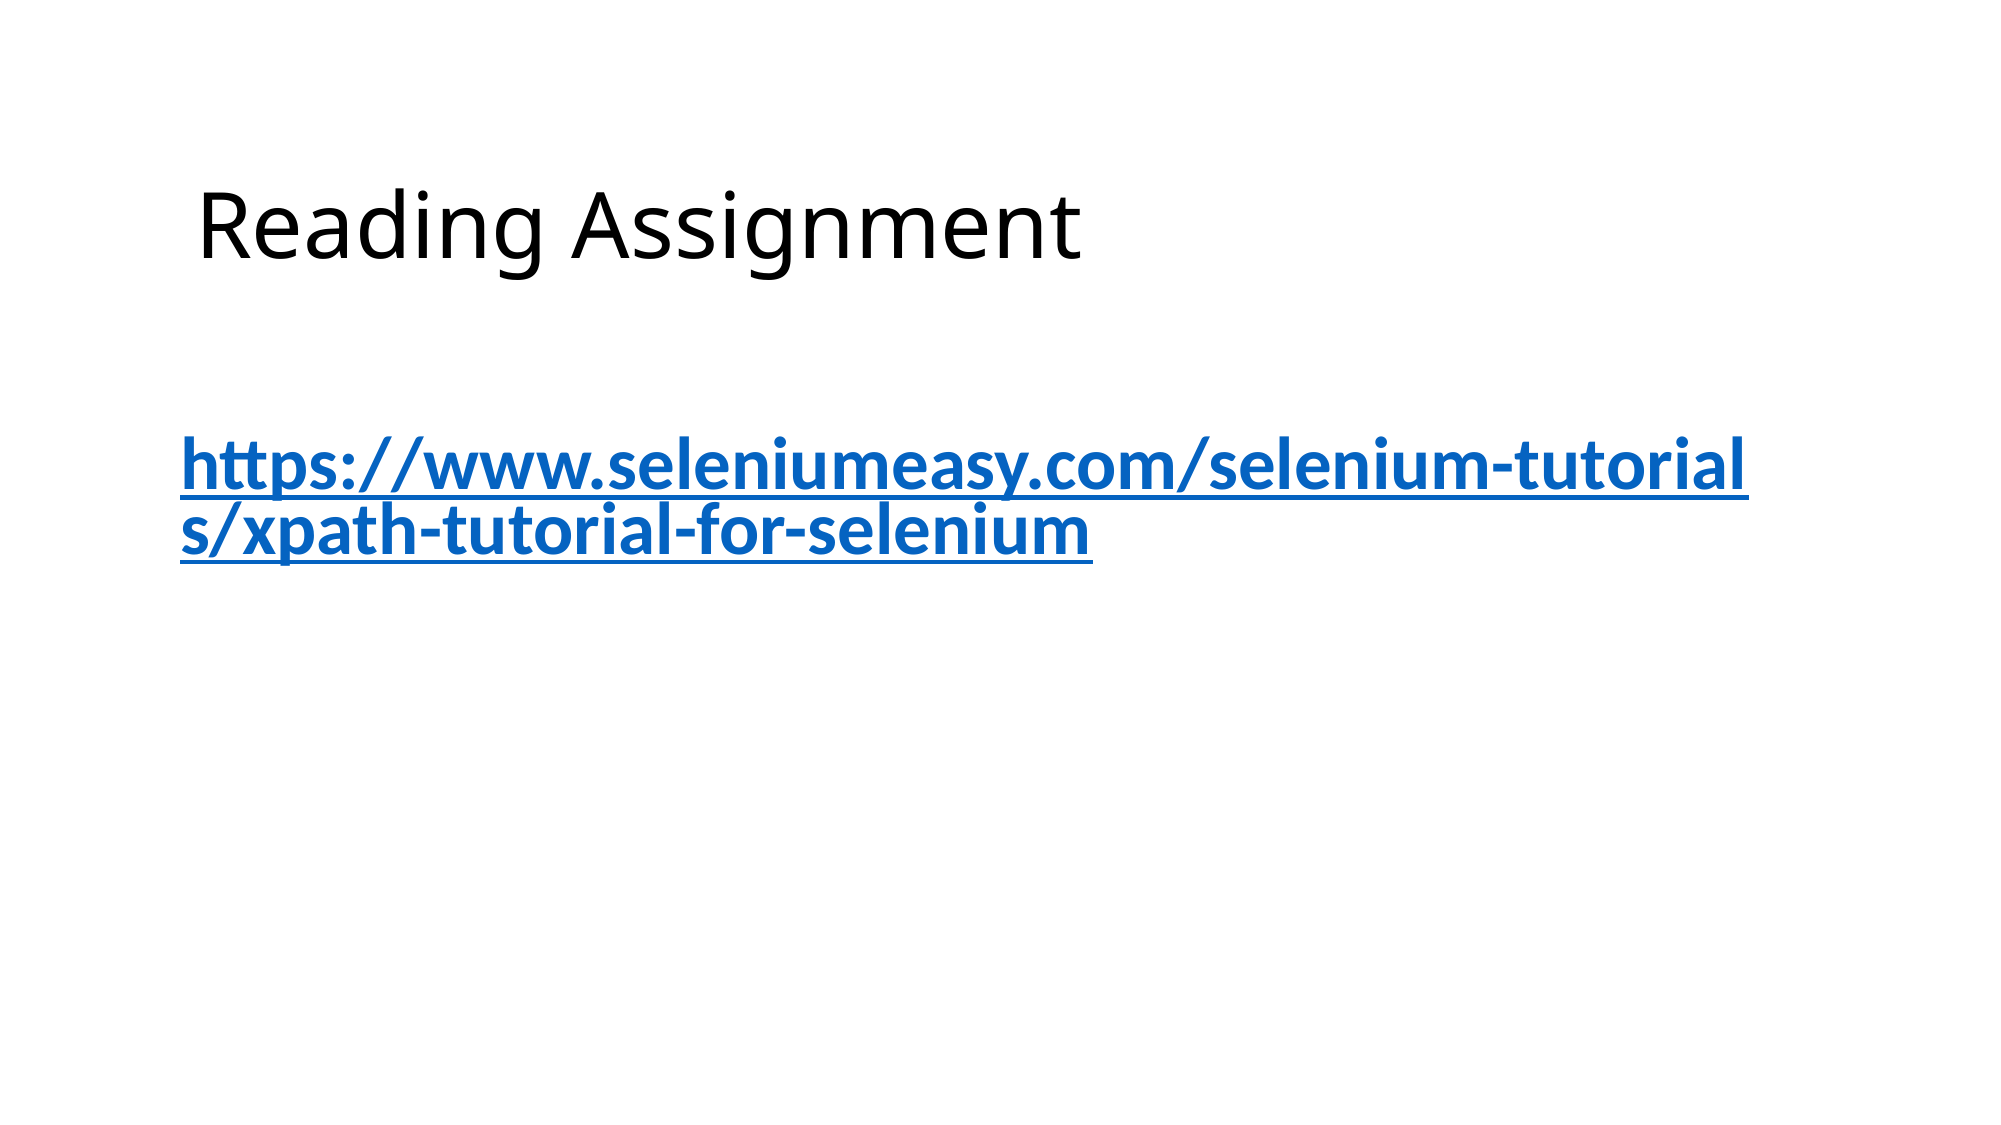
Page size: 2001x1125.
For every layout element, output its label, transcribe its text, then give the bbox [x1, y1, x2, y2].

list https://www.seleniumeasy.com/selenium-tutorials/xpath-tutorial-for-selenium [180, 302, 1830, 963]
title Reading Assignment [180, 47, 1830, 285]
